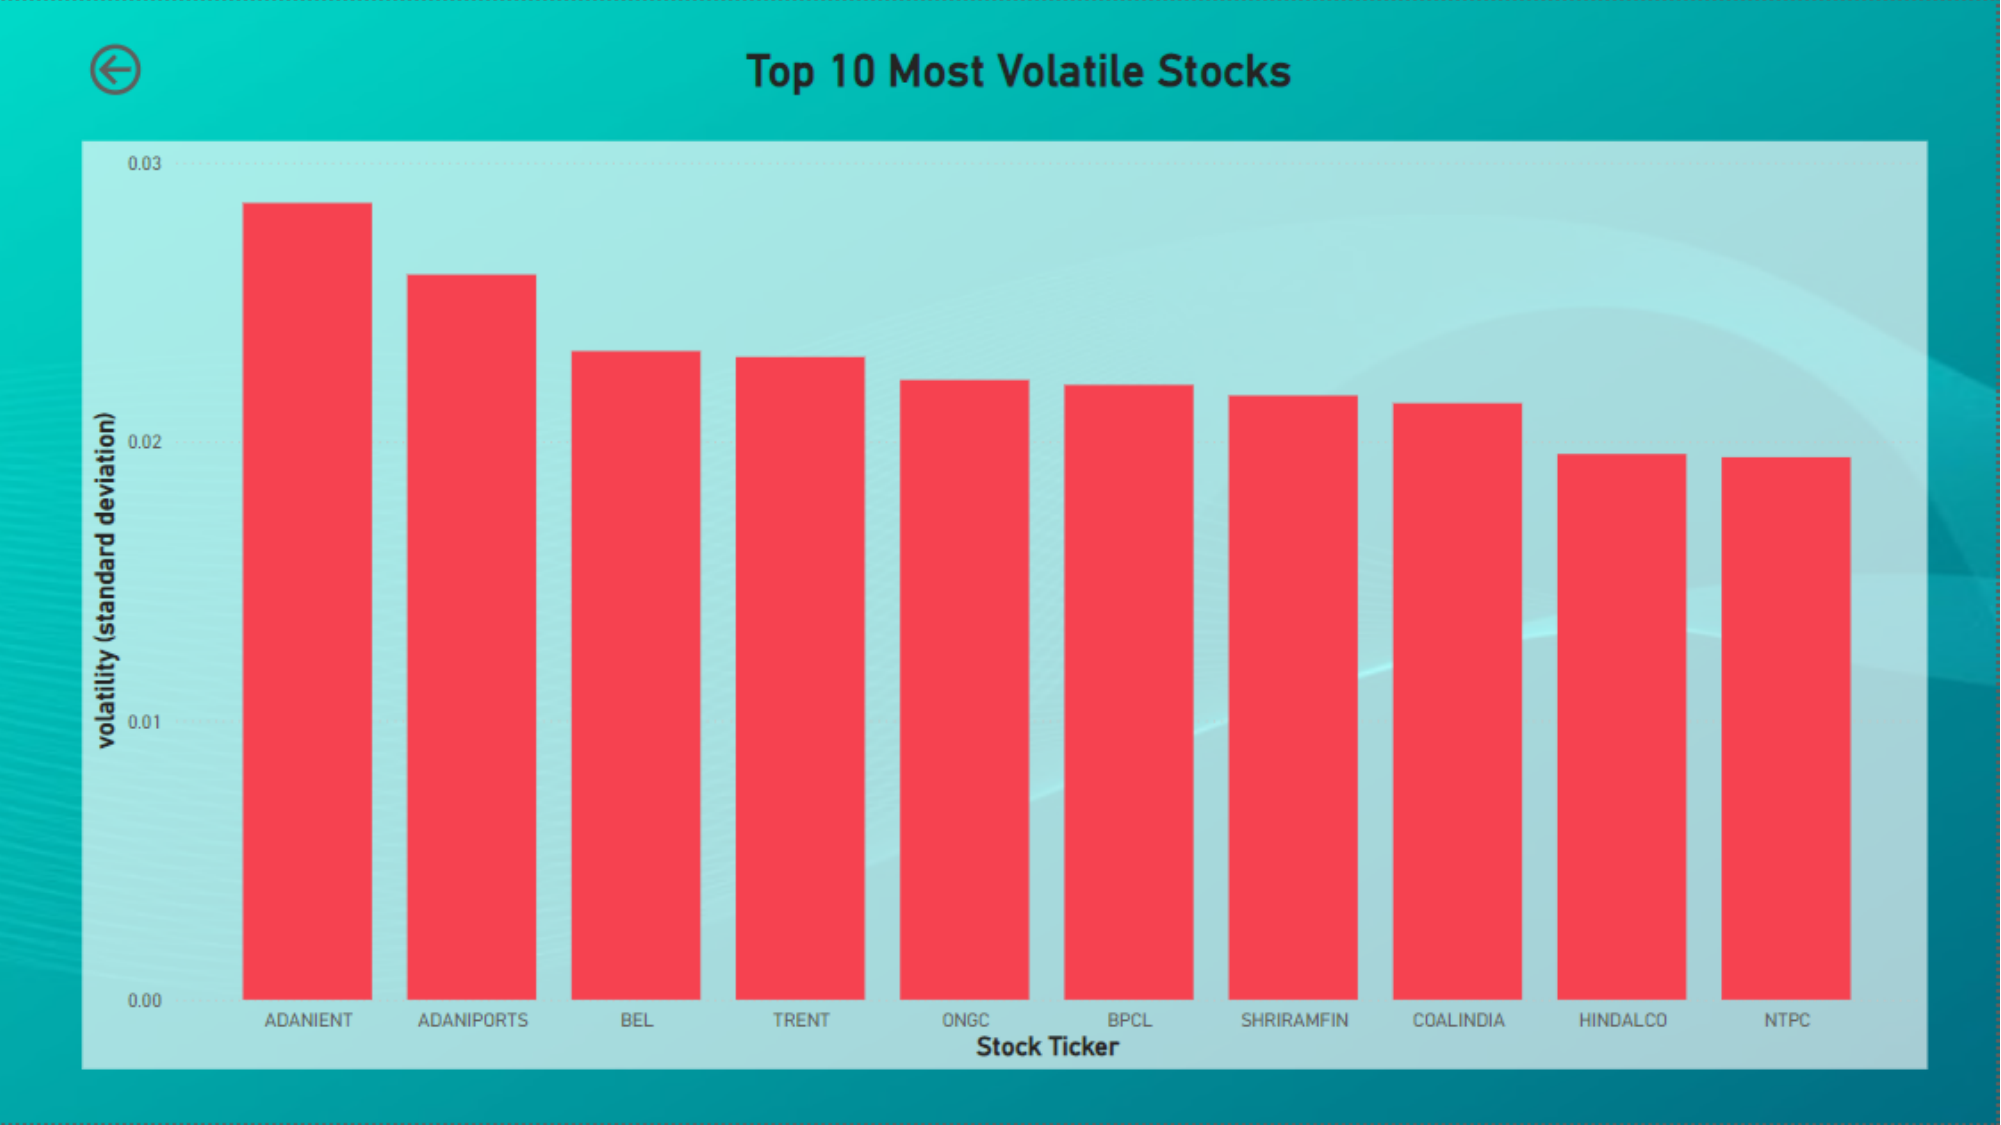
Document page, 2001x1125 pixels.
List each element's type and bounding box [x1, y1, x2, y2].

list [0, 0, 2000, 1125]
